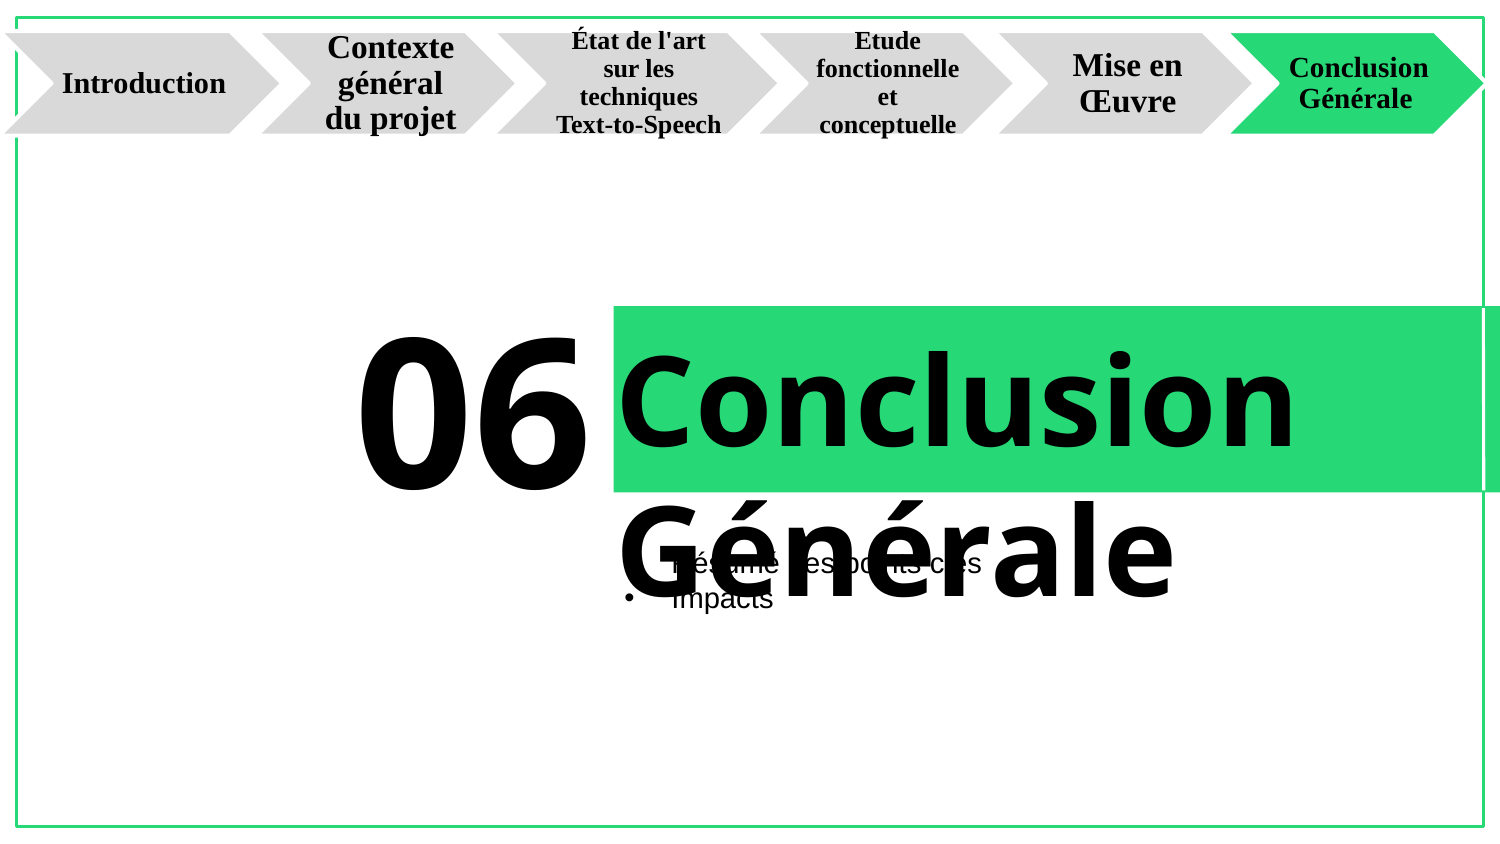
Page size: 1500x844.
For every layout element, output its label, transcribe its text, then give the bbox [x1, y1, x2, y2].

title 06 [336, 328, 600, 482]
text_box Résumé des points clés Impacts [609, 537, 1194, 657]
title Conclusion Générale [600, 306, 1500, 538]
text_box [0, 0, 1488, 180]
